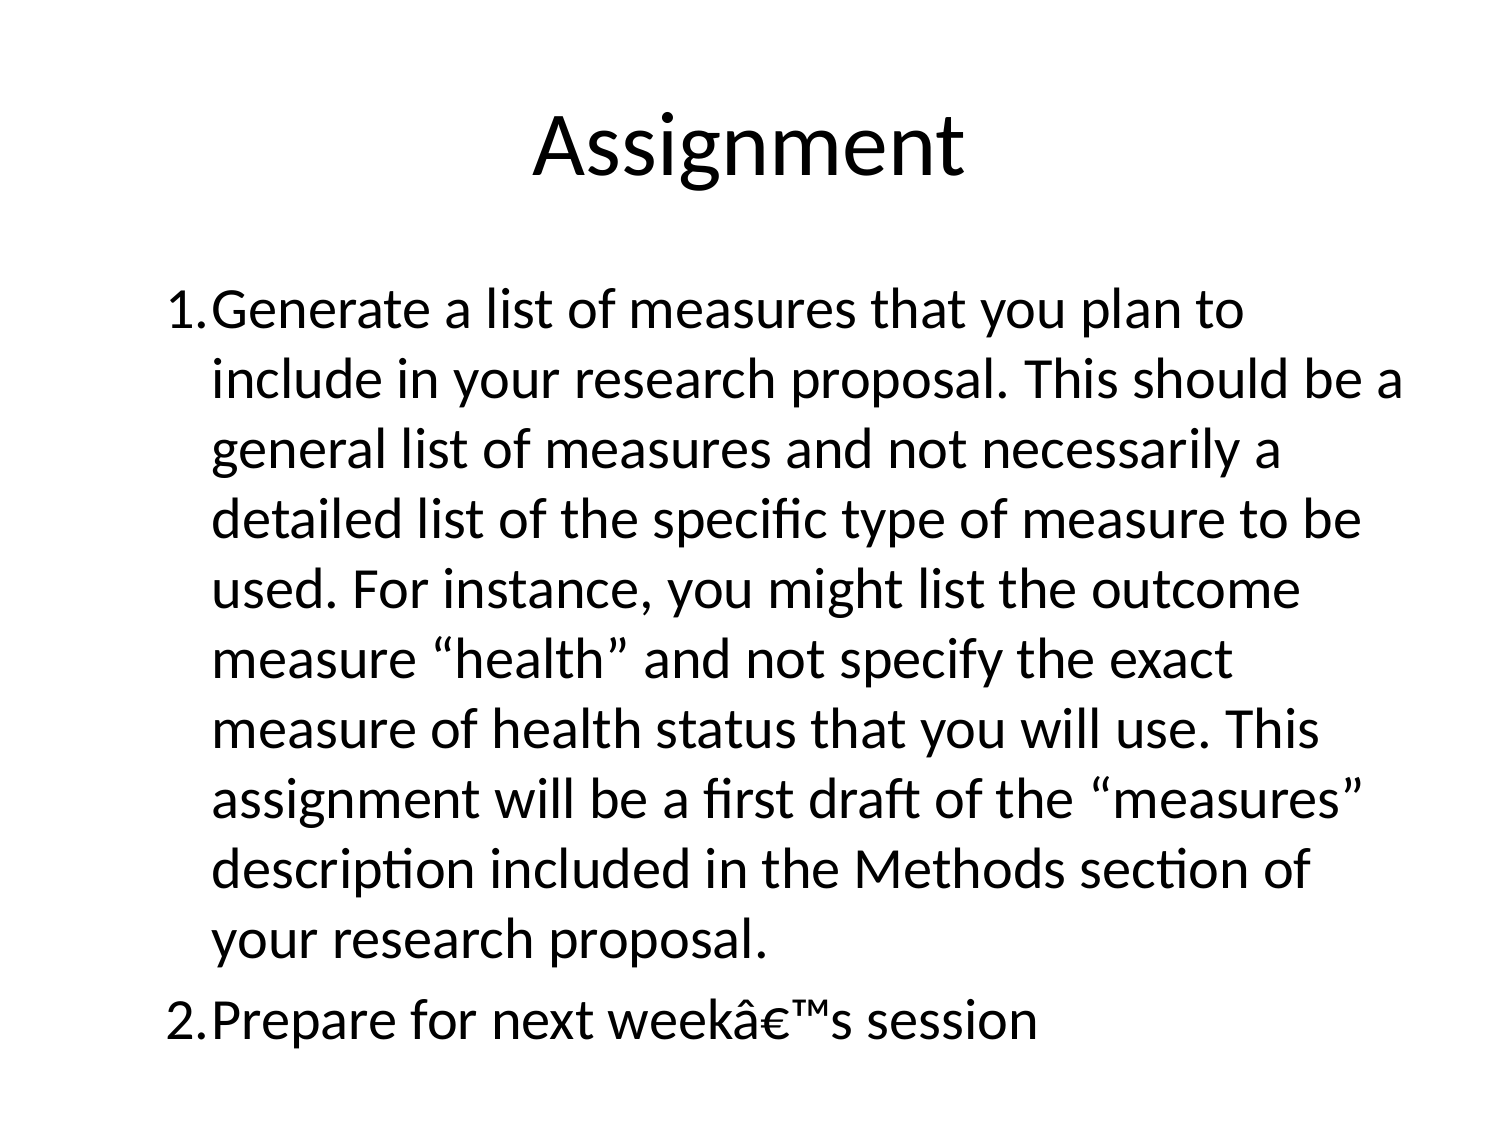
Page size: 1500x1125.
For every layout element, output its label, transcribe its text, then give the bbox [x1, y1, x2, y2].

title Assignment [75, 45, 1425, 233]
list Generate a list of measures that you plan to include in your research proposal. This should be a general list of measures and not necessarily a detailed list of the specific type of measure to be used. For instance, you might list the outcome measure “health” and not specify the exact measure of health status that you will use. This assignment will be a first draft of the “measures” description included in the Methods section of your research proposal. Prepare for next weekâ€™s session [75, 262, 1425, 1005]
